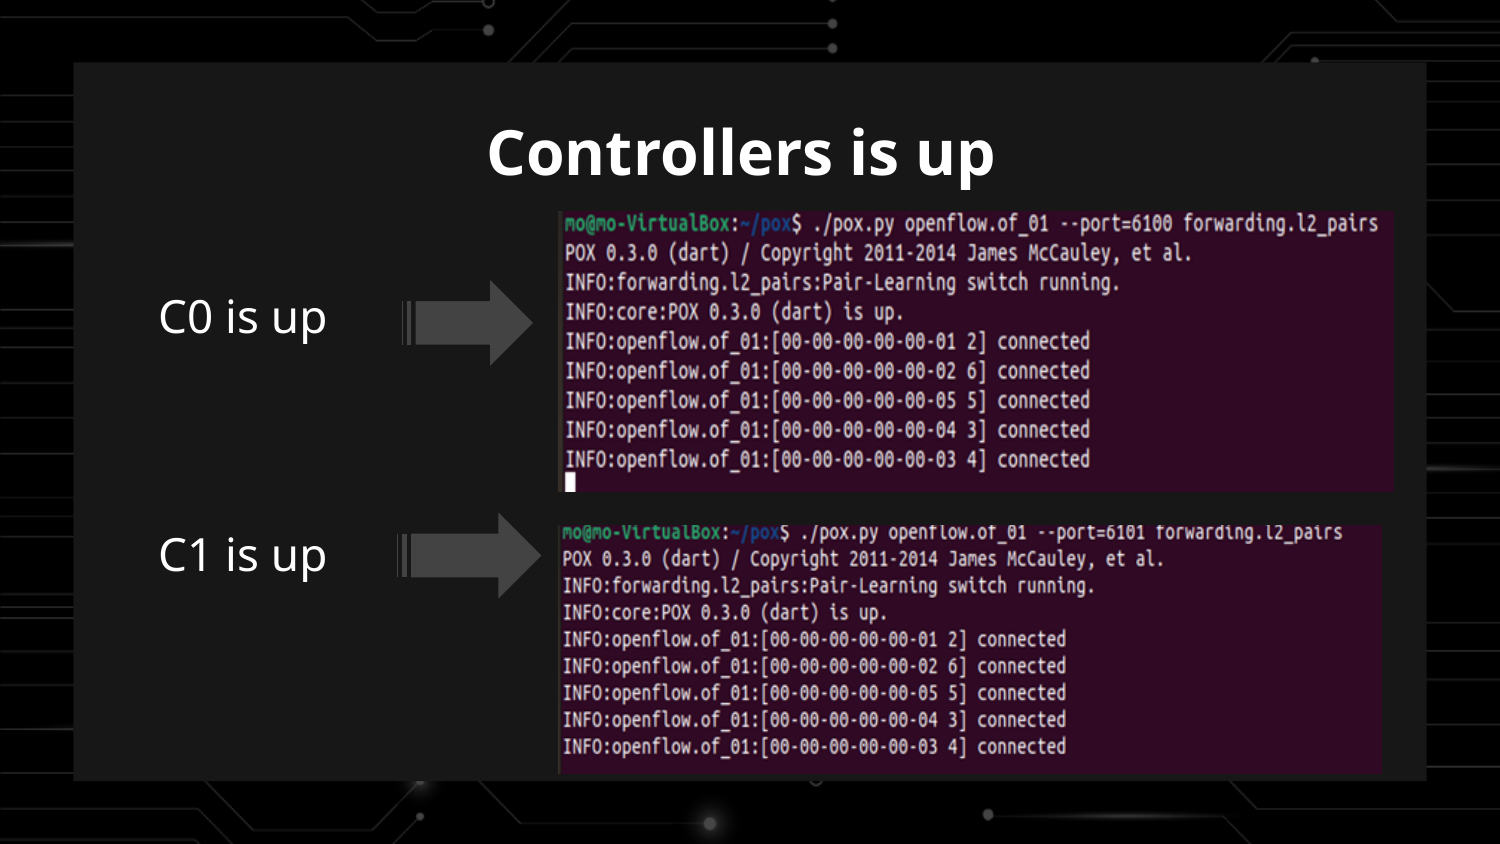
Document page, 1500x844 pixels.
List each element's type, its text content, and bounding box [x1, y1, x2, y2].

text_box [401, 532, 408, 579]
text_box [414, 277, 535, 368]
list C1 is up [143, 510, 397, 650]
picture [1, 0, 1500, 844]
title Controllers is up [118, 98, 1382, 192]
text_box [400, 300, 404, 346]
text_box [410, 510, 543, 601]
text_box [406, 300, 413, 346]
list C0 is up [143, 272, 378, 430]
